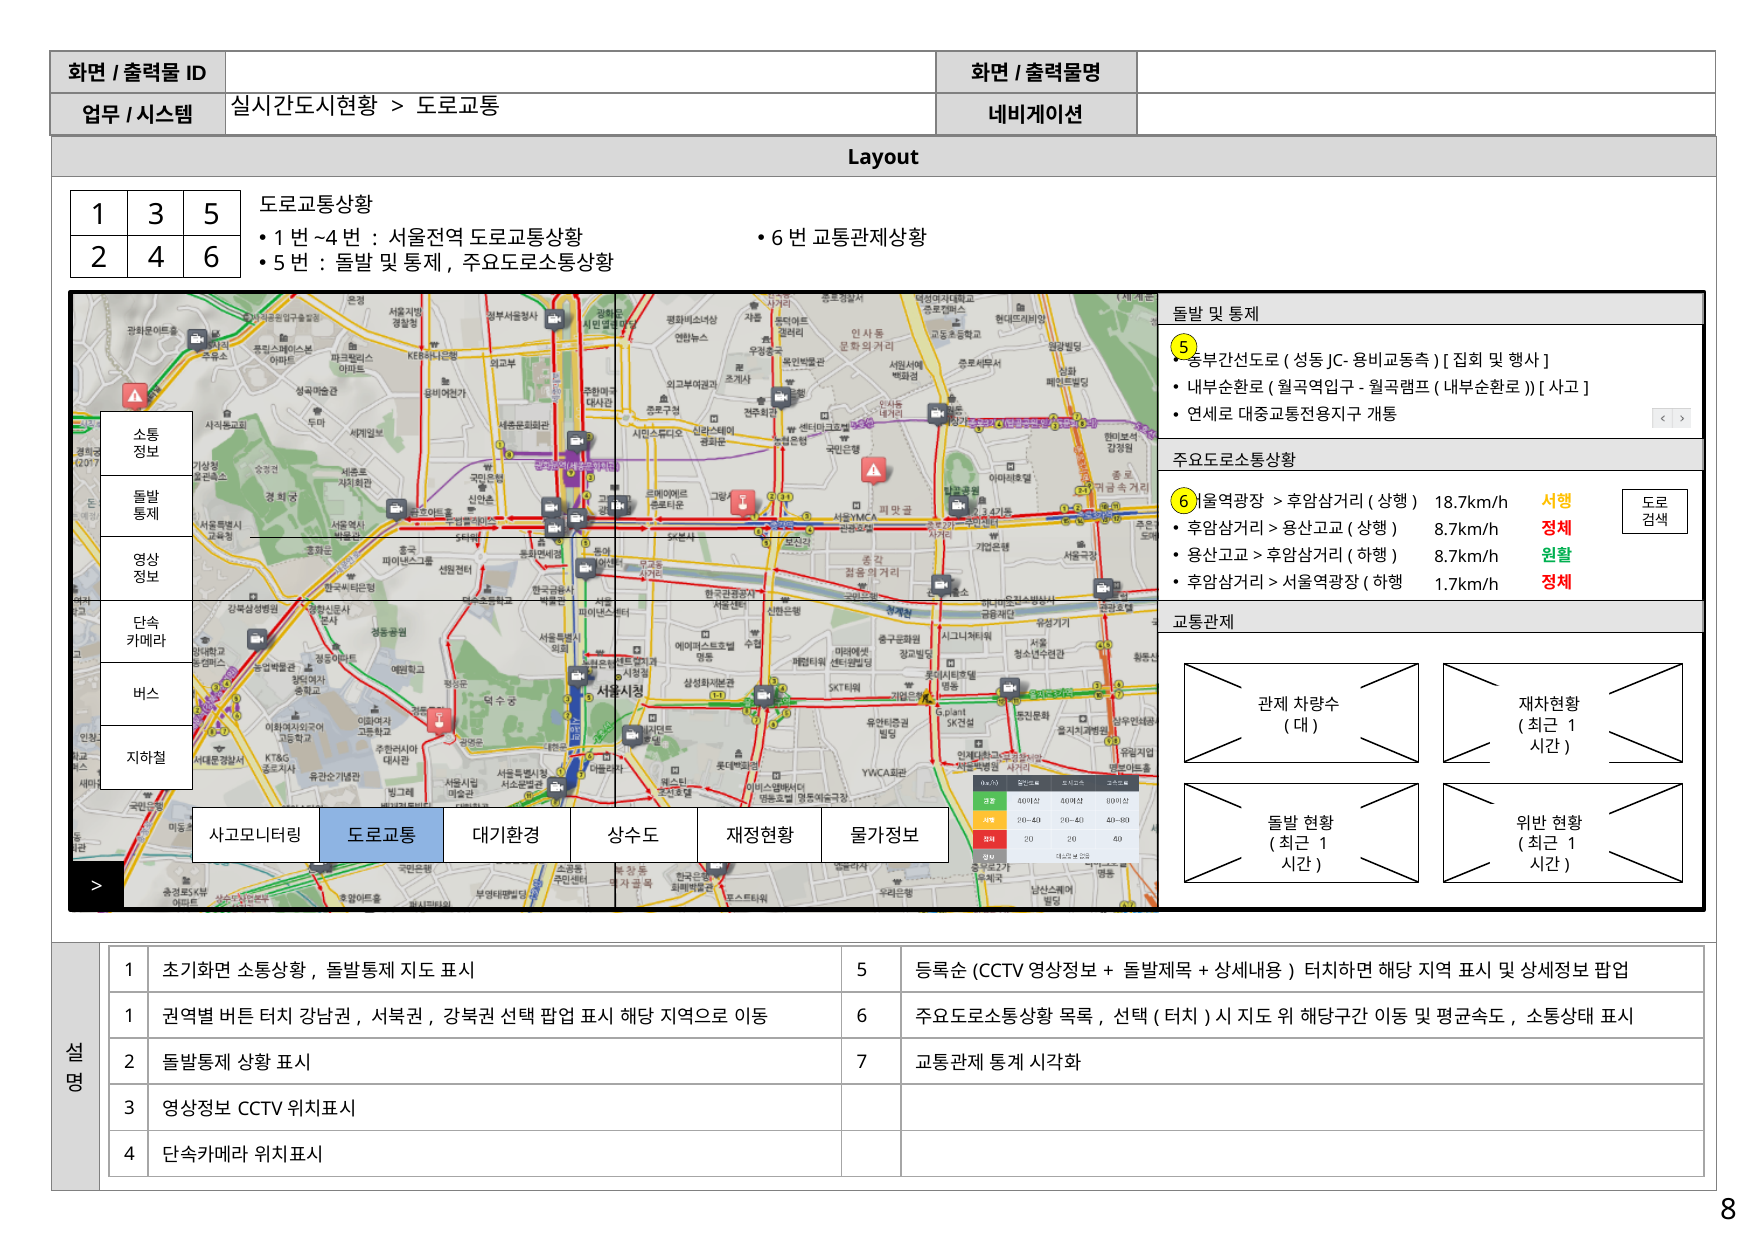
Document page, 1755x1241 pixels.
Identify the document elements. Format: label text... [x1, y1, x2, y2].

text_box 6 [181, 233, 242, 280]
table_cell 3 [110, 1085, 147, 1130]
table_cell 단속카메라 위치표시 [149, 1131, 841, 1176]
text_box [191, 807, 949, 863]
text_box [100, 411, 193, 790]
picture [972, 775, 1140, 863]
table_cell [902, 1085, 1703, 1130]
table_cell 7 [842, 1039, 900, 1083]
text_box 2 [68, 233, 126, 280]
table_header 초기화면 소통상황, 돌발통제 지도 표시 [149, 947, 841, 991]
text_box 5 [181, 188, 242, 233]
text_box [1443, 783, 1683, 883]
table_cell 돌발통제 상황 표시 [149, 1039, 841, 1083]
table_cell [842, 1085, 900, 1130]
text_box 6번 교통관제상황 [742, 217, 1492, 257]
table_cell 1 [110, 993, 147, 1037]
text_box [1443, 663, 1683, 763]
text_box 1 [68, 188, 126, 233]
table_cell 교통관제 통계 시각화 [902, 1039, 1703, 1083]
table_header 5 [842, 947, 900, 991]
text_box 도로교통상황 [244, 183, 1704, 224]
table_cell [902, 1131, 1703, 1176]
table_cell 6 [842, 993, 900, 1037]
table_header 등록순(CCTV영상정보+ 돌발제목+상세내용) 터치하면 해당 지역 표시 및 상세정보 팝업 [902, 947, 1703, 991]
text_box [1183, 783, 1419, 883]
picture [1652, 407, 1691, 429]
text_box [70, 291, 1705, 911]
table_cell 2 [110, 1039, 147, 1083]
text_box 실시간도시현황 > 도로교통 [215, 84, 516, 127]
table_cell 권역별 버튼 터치 강남권, 서북권, 강북권 선택 팝업 표시 해당 지역으로 이동 [149, 993, 841, 1037]
table_cell [842, 1131, 900, 1176]
table_cell 4 [110, 1131, 147, 1176]
text_box 4 [126, 233, 181, 280]
table_cell 영상정보CCTV위치표시 [149, 1085, 841, 1130]
text_box 3 [126, 188, 181, 233]
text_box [1183, 663, 1419, 763]
table_cell 주요도로소통상황 목록, 선택(터치)시 지도 위 해당구간 이동 및 평균속도, 소통상태 표시 [902, 993, 1703, 1037]
table_header 1 [110, 947, 147, 991]
text_box 1번~4번 : 서울전역 도로교통상황 5번 : 돌발 및 통제, 주요도로소통상황 [244, 217, 748, 282]
